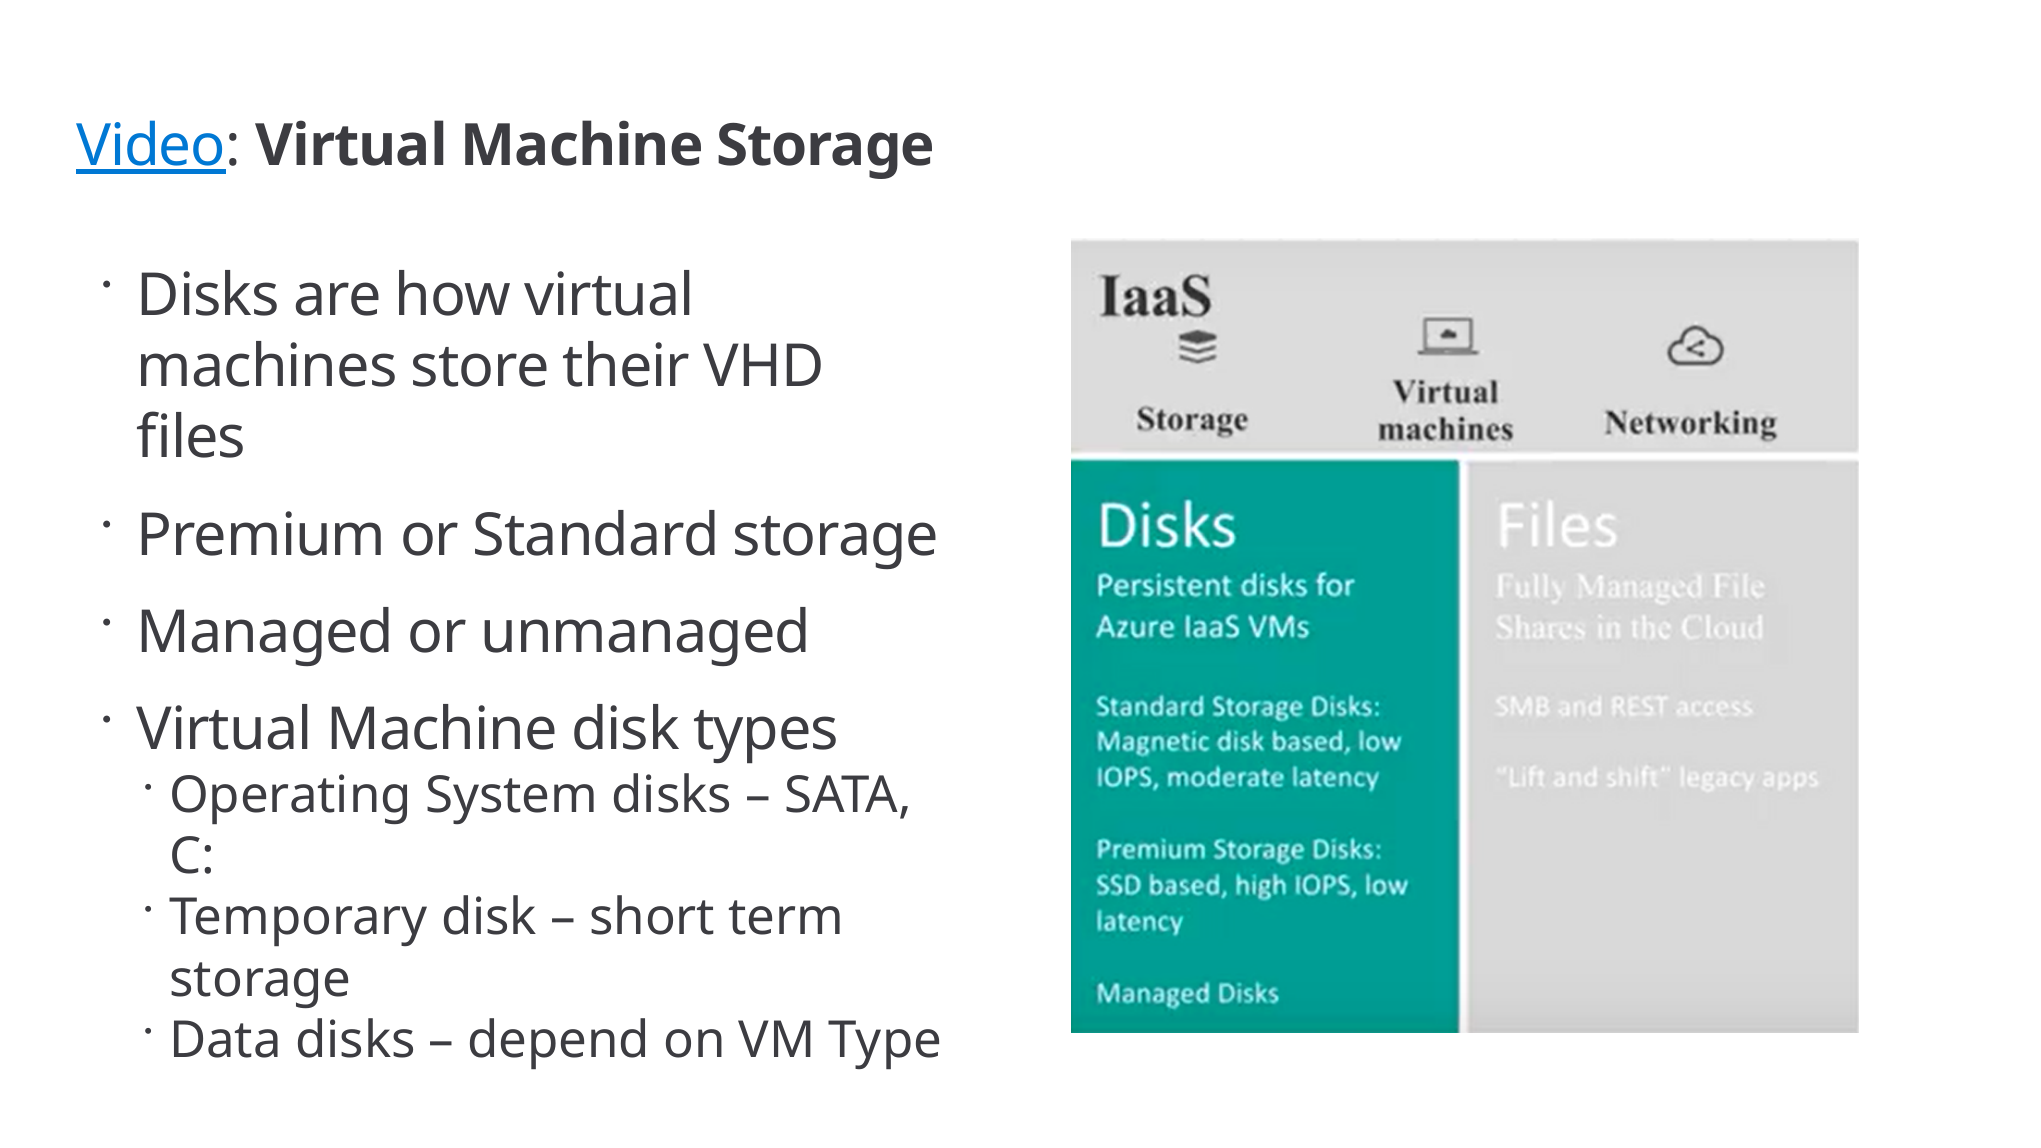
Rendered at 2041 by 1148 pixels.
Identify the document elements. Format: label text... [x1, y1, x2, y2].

picture [1071, 238, 1860, 1034]
list Disks are how virtual machines store their VHD files Premium or Standard storage Managed or unmanaged Virtual Machine disk types Operating System disks – SATA, C: Temporary disk – short term storage Data disks – depend on VM Type [97, 240, 970, 955]
title Video: Virtual Machine Storage [76, 93, 1969, 230]
